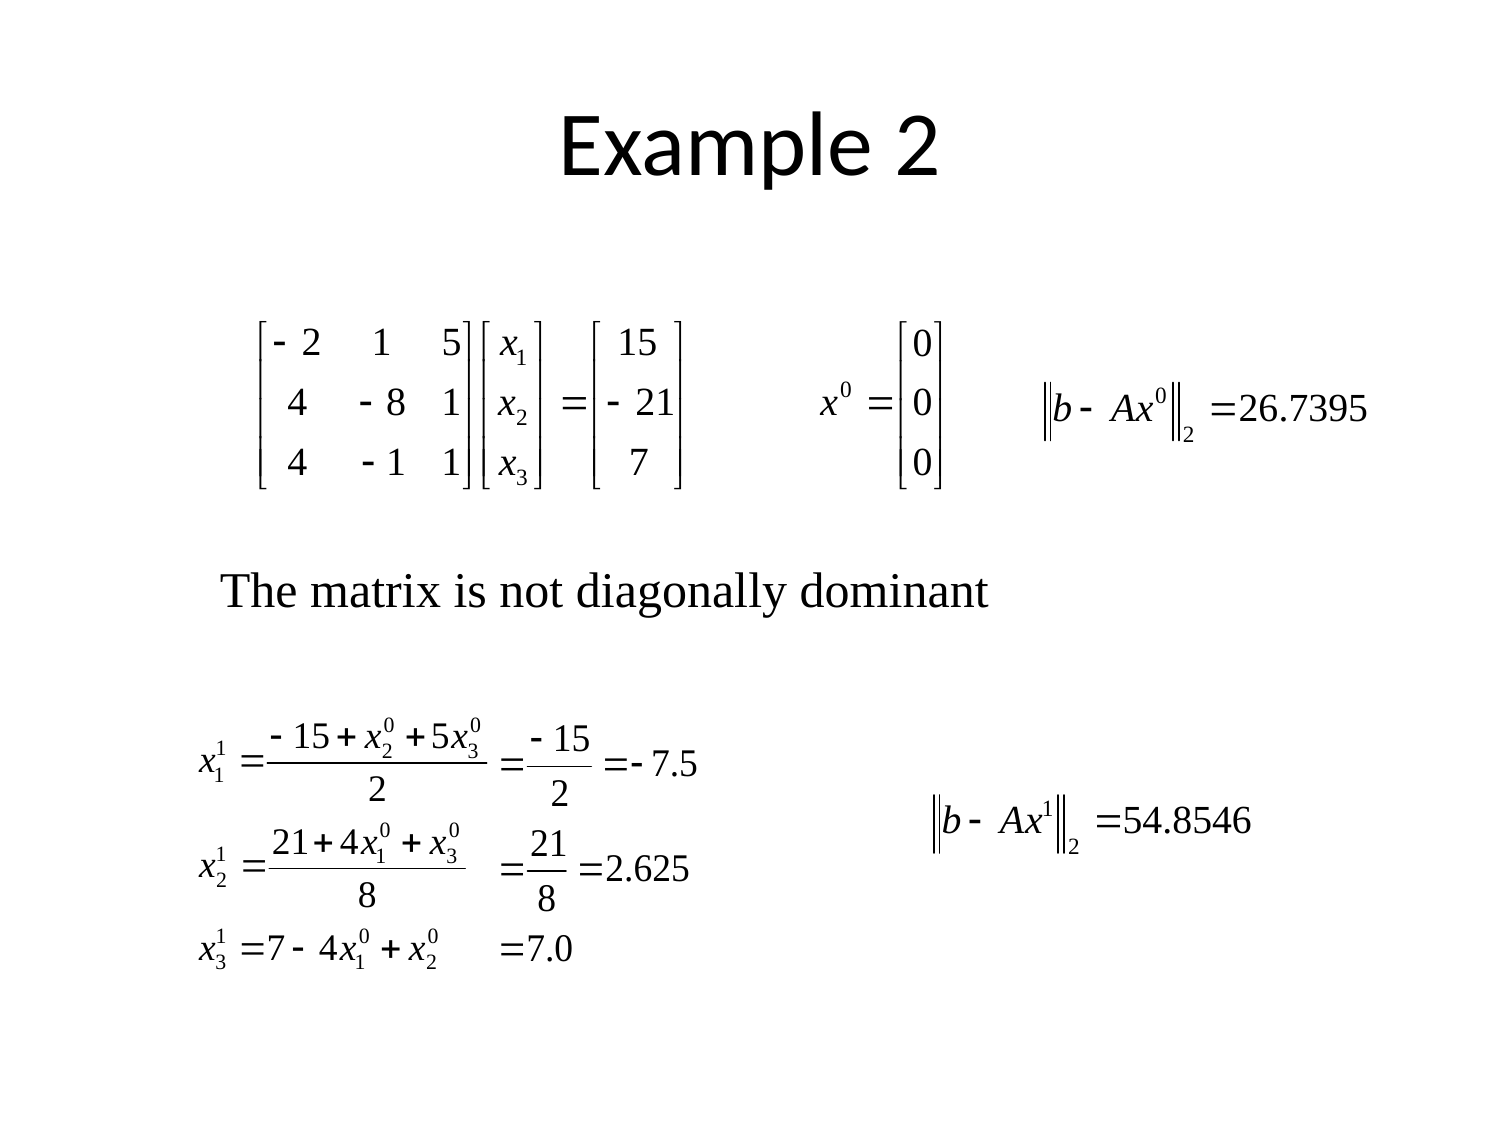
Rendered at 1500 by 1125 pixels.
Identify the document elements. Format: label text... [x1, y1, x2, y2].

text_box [926, 787, 1259, 864]
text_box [191, 708, 496, 979]
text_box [491, 714, 705, 970]
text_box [249, 312, 698, 500]
title Example 2 [75, 45, 1425, 233]
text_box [812, 312, 956, 500]
text_box The matrix is not diagonally dominant [205, 549, 1005, 625]
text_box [1037, 374, 1373, 452]
